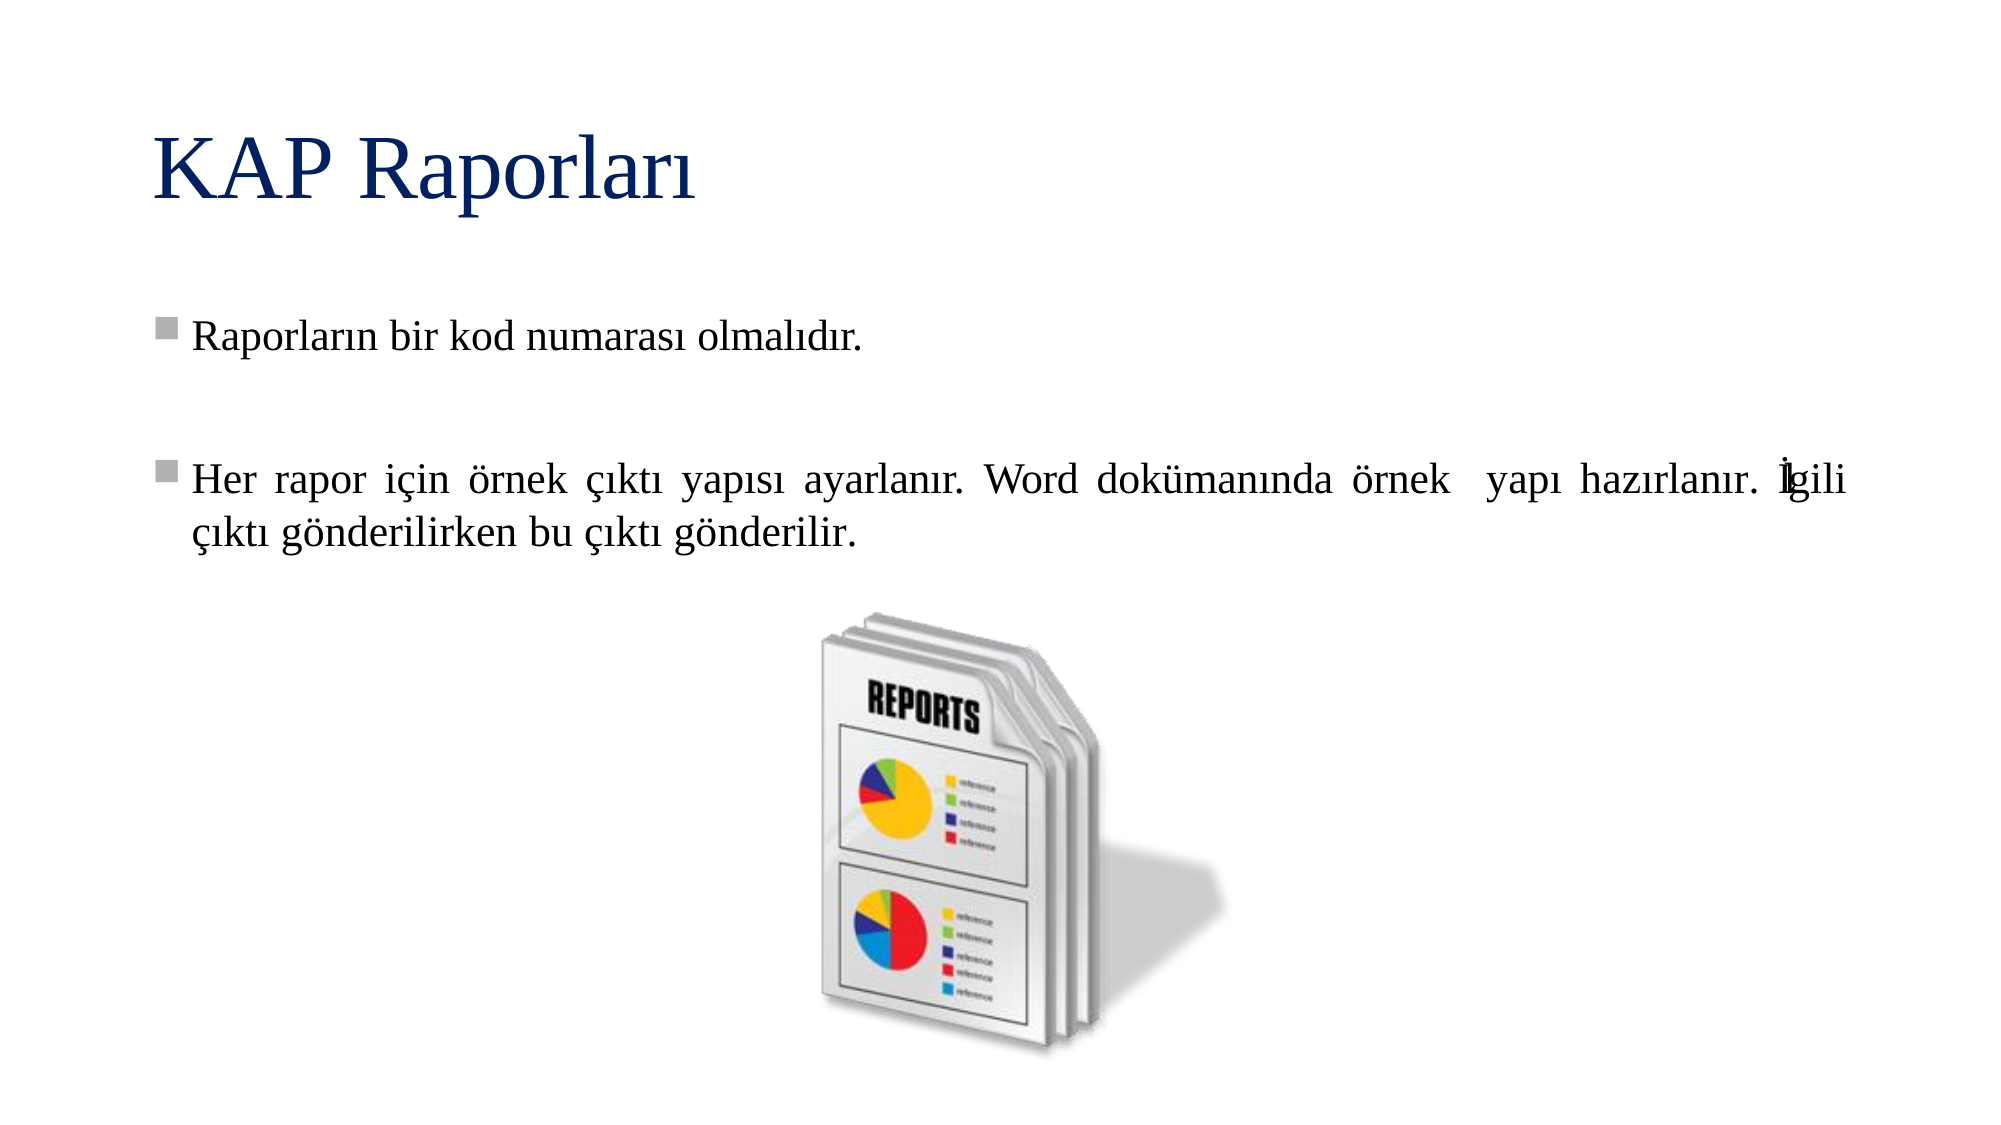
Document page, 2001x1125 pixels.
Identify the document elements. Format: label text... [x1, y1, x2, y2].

list Raporların bir kod numarası olmalıdır. Her rapor için örnek çıktı yapısı ayarlanır. Word dokümanında örnek yapı hazırlanır. İlgili çıktı gönderilirken bu çıktı gönderilir. [137, 299, 1863, 563]
picture [818, 612, 1238, 1065]
title KAP Raporları [137, 59, 1863, 278]
